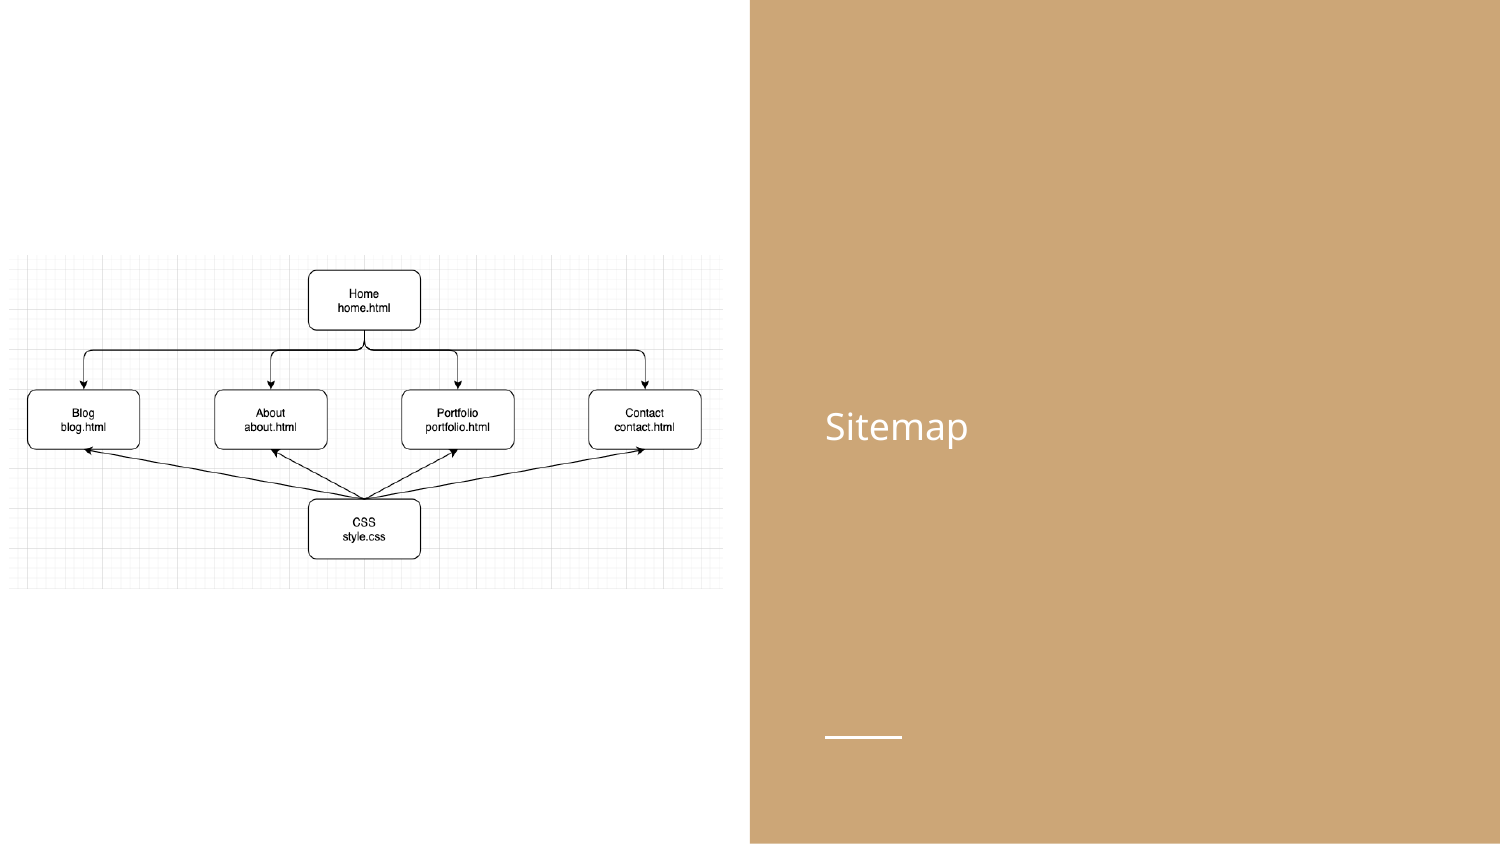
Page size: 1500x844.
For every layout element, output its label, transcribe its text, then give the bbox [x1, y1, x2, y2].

picture [9, 255, 723, 589]
list Sitemap [810, 118, 1440, 725]
